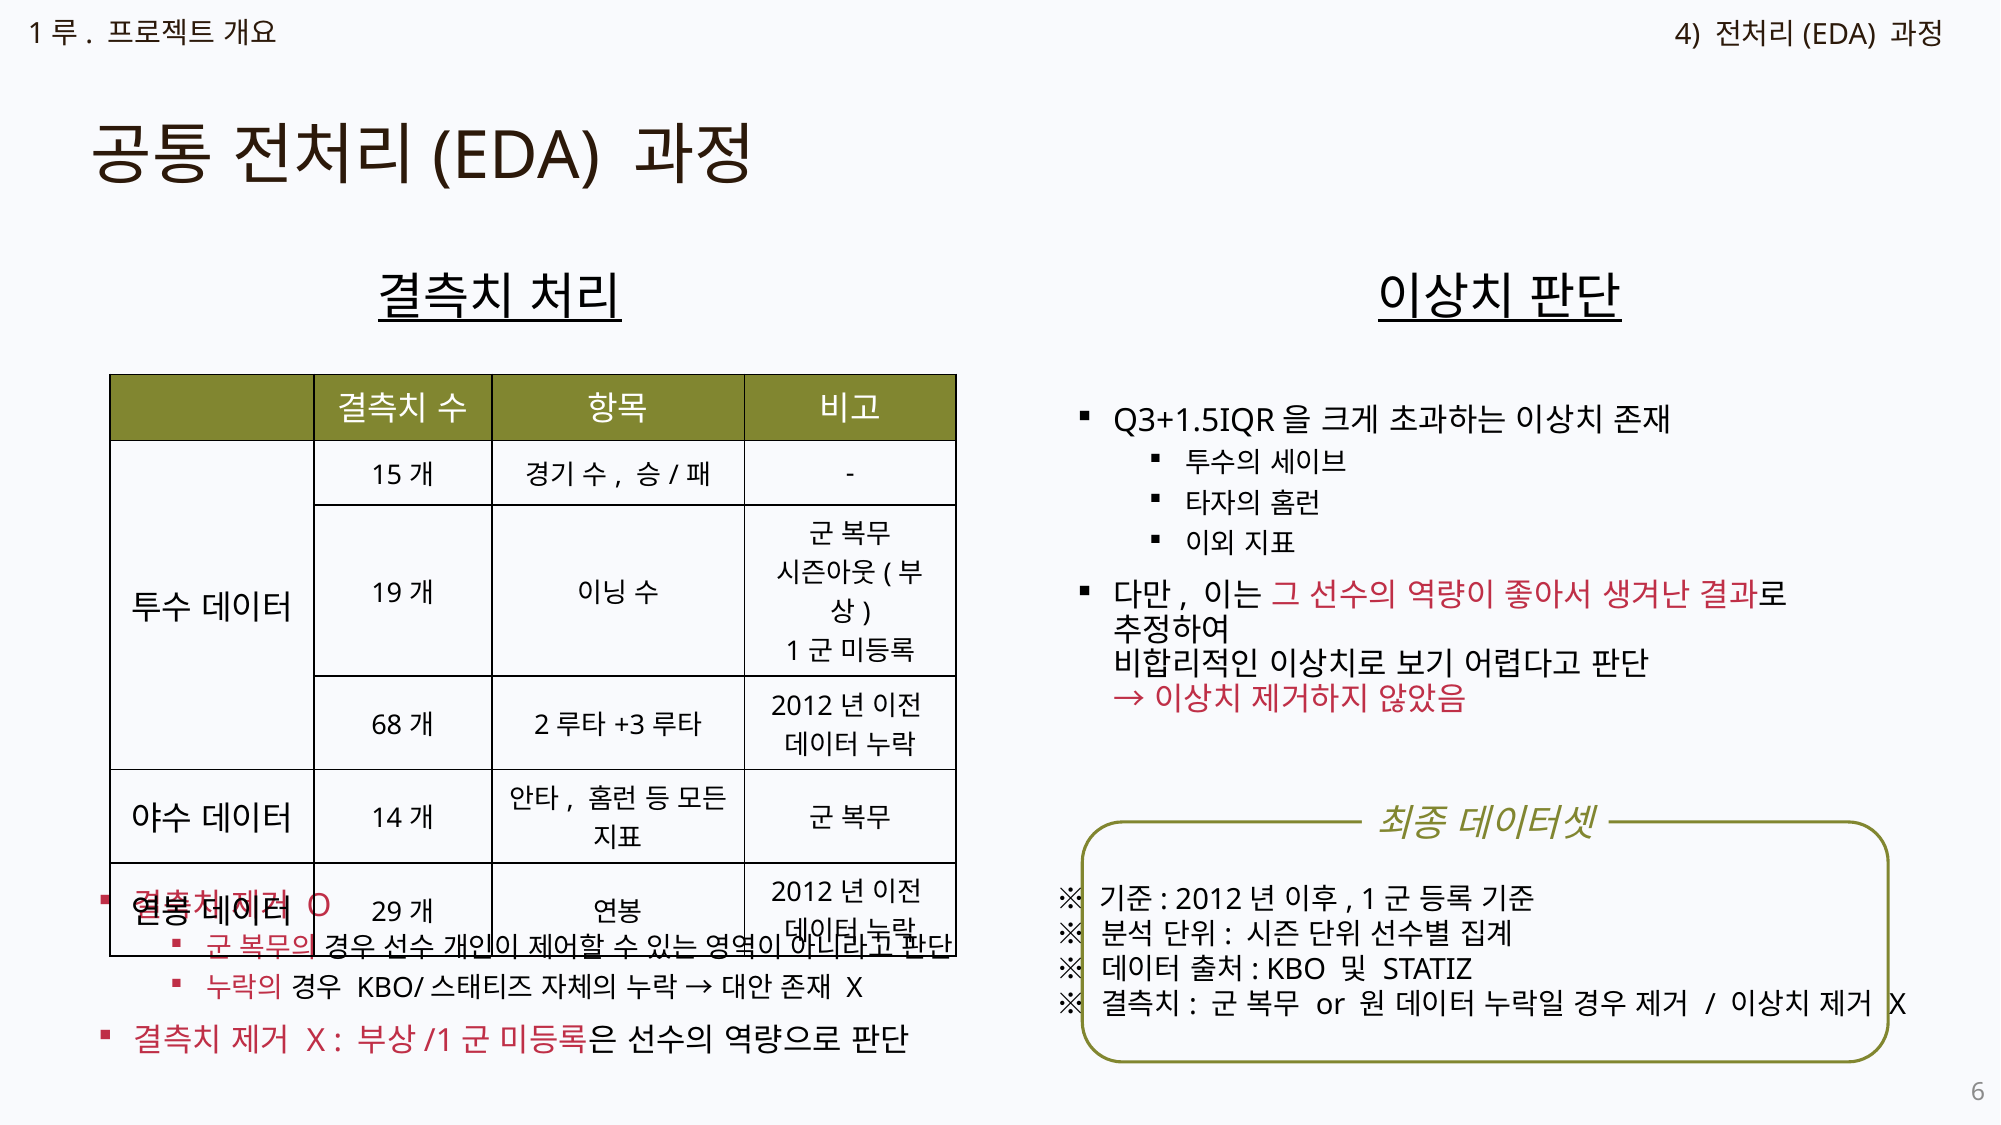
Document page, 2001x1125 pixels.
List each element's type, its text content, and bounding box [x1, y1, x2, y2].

text_box 최종 데이터셋 [1361, 791, 1609, 852]
table_cell 군 복무 시즌아웃(부상) 1군 미등록 [745, 506, 955, 675]
text_box 1루. 프로젝트 개요 [13, 7, 539, 57]
table_cell 경기 수, 승/패 [493, 441, 744, 504]
table_cell 68개 [315, 677, 491, 769]
table_cell 2루타+3루타 [493, 677, 744, 769]
text_box ※ 기준: 2012년 이후, 1군 등록 기준 ※ 분석 단위: 시즌 단위 선수별 집계 ※ 데이터 출처: KBO 및 STATIZ ※ 결측치: 군 복무 or 원 데이터 누락일 경우 제거 / 이상치 제거 X [1041, 872, 1929, 1028]
text_box 4) 전처리(EDA) 과정 [1433, 8, 1960, 58]
list 결측치 처리 [0, 231, 999, 367]
text_box 공통 전처리(EDA) 과정 [75, 104, 1242, 199]
table_cell 연봉 [493, 864, 744, 955]
table_cell 19개 [315, 506, 491, 675]
slide_number 6 [1550, 1061, 2000, 1122]
table_cell - [745, 441, 955, 504]
table_cell 15개 [315, 441, 491, 504]
list 결측치 제거 O 군 복무의 경우 선수 개인이 제어할 수 있는 영역이 아니라고 판단 누락의 경우 KBO/스태티즈 자체의 누락 → 대안 존재 X 결측치 제거 X : 부상/1군 미등록은 선수의 역량으로 판단 [83, 881, 996, 1092]
table_cell 이닝 수 [493, 506, 744, 675]
table_header 항목 [493, 375, 744, 440]
table_cell 군 복무 [745, 770, 955, 862]
text_box [1081, 1028, 1889, 1063]
table_cell 2012년 이전 데이터 누락 [745, 677, 955, 769]
table_cell 2012년 이전 데이터 누락 [745, 864, 955, 955]
text_box [1081, 820, 1890, 872]
table_cell 14개 [315, 770, 491, 862]
table_cell 투수 데이터 [111, 441, 313, 769]
table_header [111, 375, 313, 440]
table_cell 29개 [315, 864, 491, 955]
table_cell 연봉 데이터 [111, 864, 313, 955]
table_header 결측치 수 [315, 375, 491, 440]
list 이상치 판단 [999, 231, 2000, 367]
table_cell 안타, 홈런 등 모든 지표 [493, 770, 744, 862]
table_cell 야수 데이터 [111, 770, 313, 862]
text_box Q3+1.5IQR을 크게 초과하는 이상치 존재 투수의 세이브 타자의 홈런 이외 지표 다만, 이는 그 선수의 역량이 좋아서 생겨난 결과로 추정하여 비합리적인 이상치로 보기 어렵다고 판단 → 이상치 제거하지 않았음 [1062, 396, 1909, 728]
table_header 비고 [745, 375, 955, 440]
